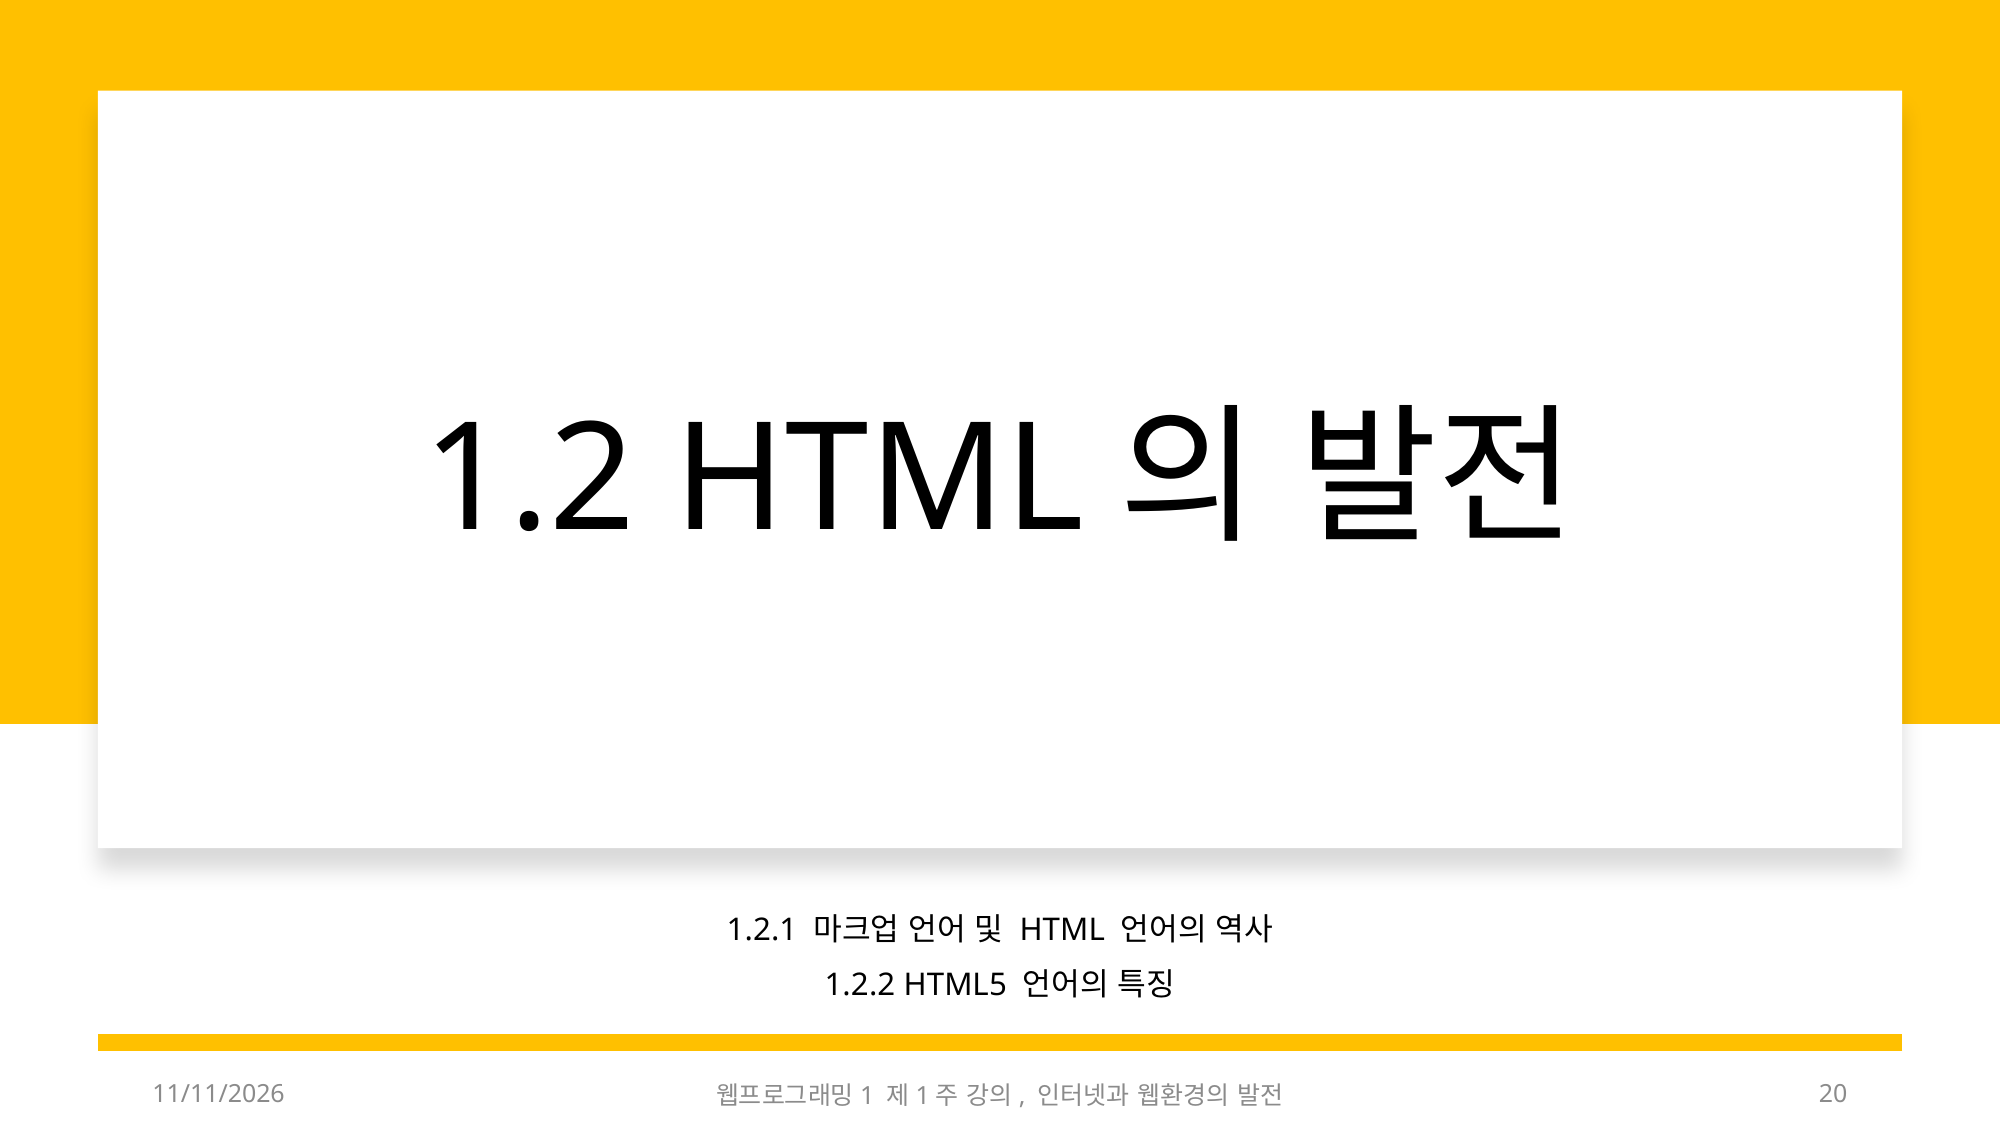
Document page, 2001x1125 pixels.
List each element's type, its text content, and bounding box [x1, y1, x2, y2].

text_box [97, 89, 1903, 849]
text_box [0, 0, 2000, 725]
slide_number 20 [1412, 1065, 1863, 1125]
title 1.2 HTML의 발전 [249, 212, 1750, 750]
footer 웹프로그래밍1 제1주 강의, 인터넷과 웹환경의 발전 [662, 1065, 1338, 1125]
text_box [0, 725, 2000, 1125]
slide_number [137, 1065, 588, 1125]
list 1.2.1 마크업 언어 및 HTML 언어의 역사 1.2.2 HTML5 언어의 특징 [249, 904, 1750, 1012]
